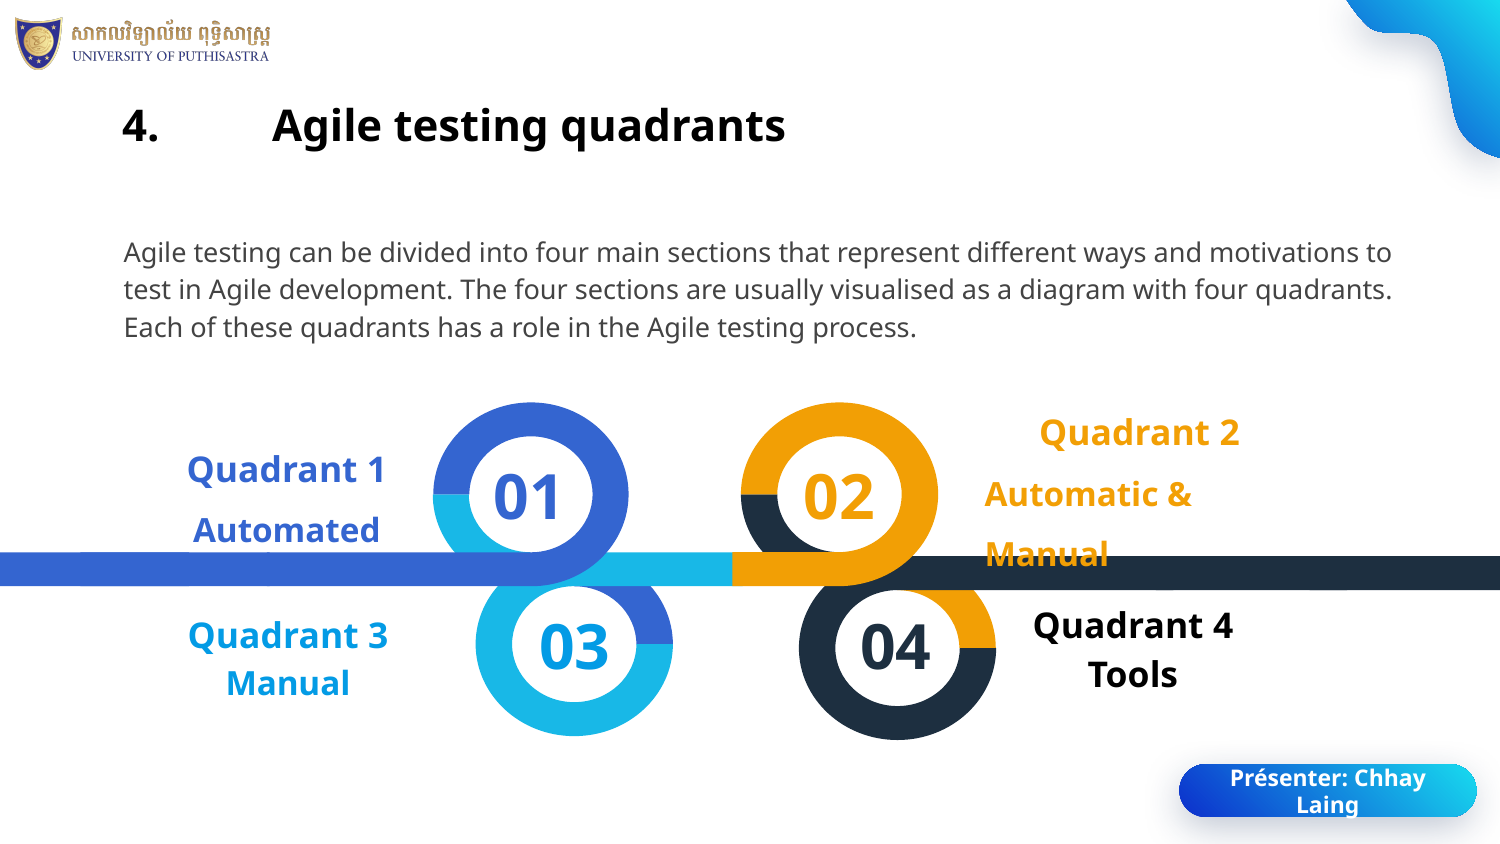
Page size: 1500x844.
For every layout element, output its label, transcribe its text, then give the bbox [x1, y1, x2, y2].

title 4. Agile testing quadrants [107, 88, 1125, 167]
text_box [798, 555, 1348, 741]
picture [15, 16, 270, 71]
text_box [1349, 556, 1500, 591]
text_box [732, 402, 939, 587]
text_box Agile testing can be divided into four main sections that represent different ways and motivations to test in Agile development. The four sections are usually visualised as a diagram with four quadrants. Each of these quadrants has a role in the Agile testing process. [108, 215, 1459, 354]
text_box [80, 402, 629, 587]
text_box Présenter: Chhay Laing [1179, 764, 1477, 817]
text_box Quadrant 3 Manual [172, 607, 404, 701]
text_box [0, 552, 75, 587]
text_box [475, 552, 743, 737]
text_box [1346, 0, 1500, 158]
text_box Quadrant 2 Automatic & Manual [969, 444, 1310, 533]
